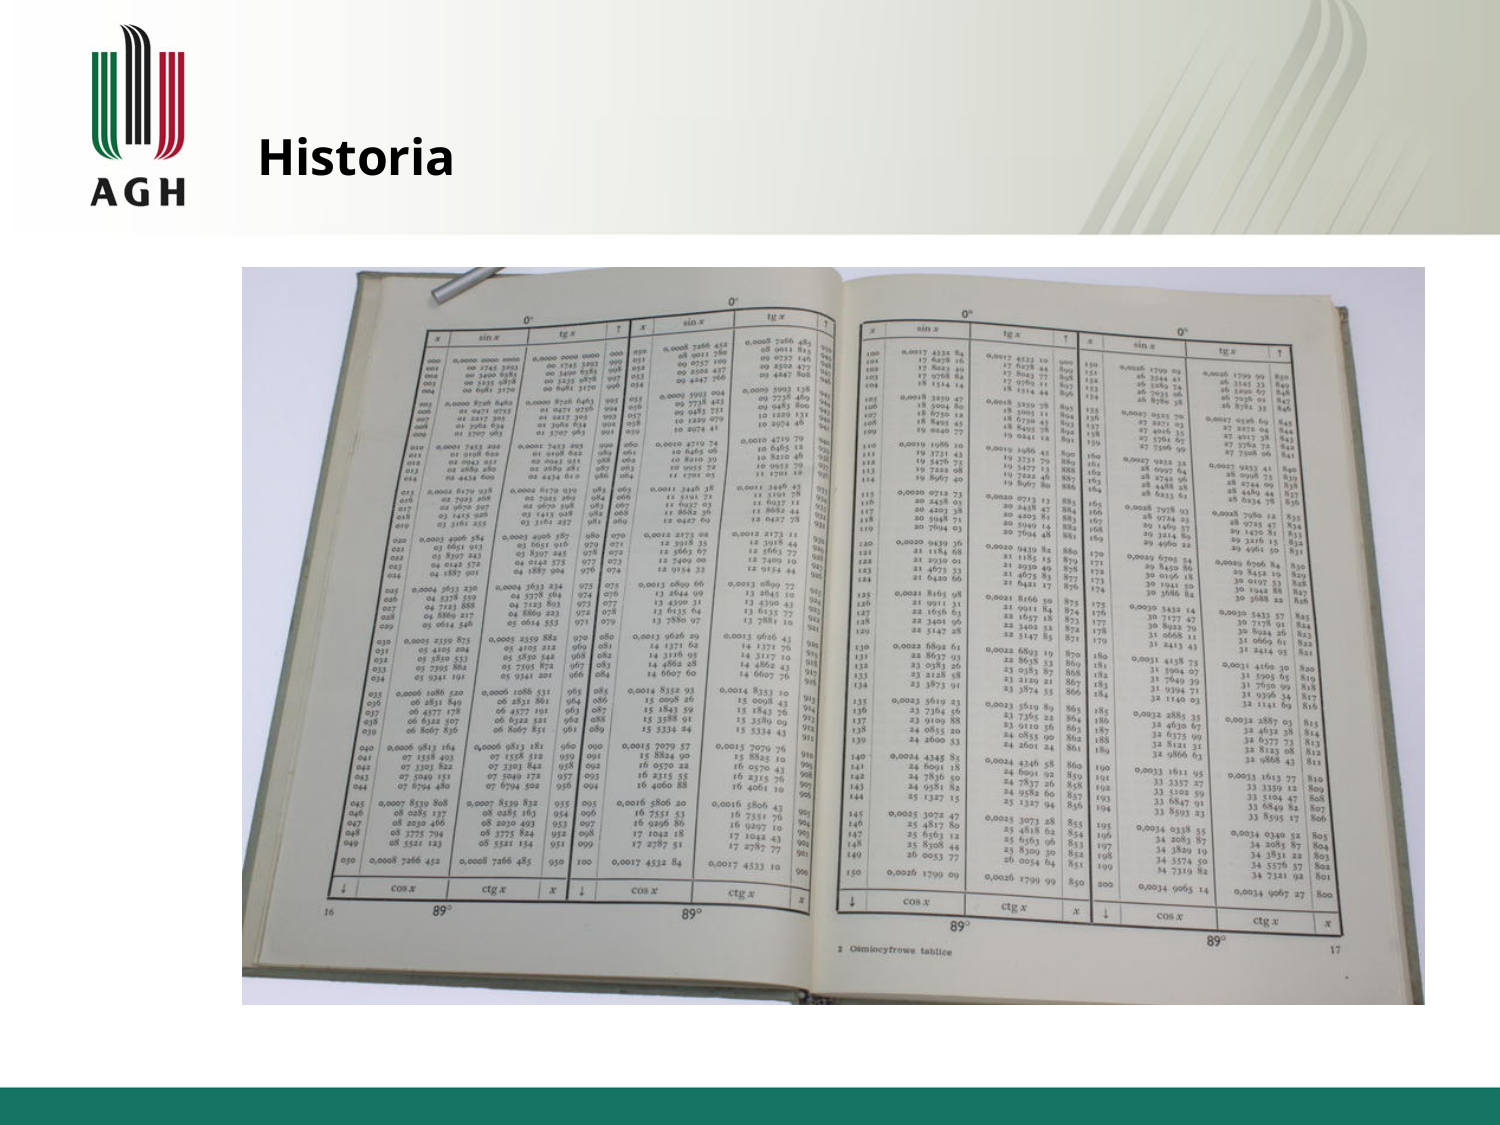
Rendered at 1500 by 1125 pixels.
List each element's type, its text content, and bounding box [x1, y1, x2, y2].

title Historia [242, 78, 1425, 233]
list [241, 266, 1426, 1006]
picture [0, 0, 1500, 1125]
